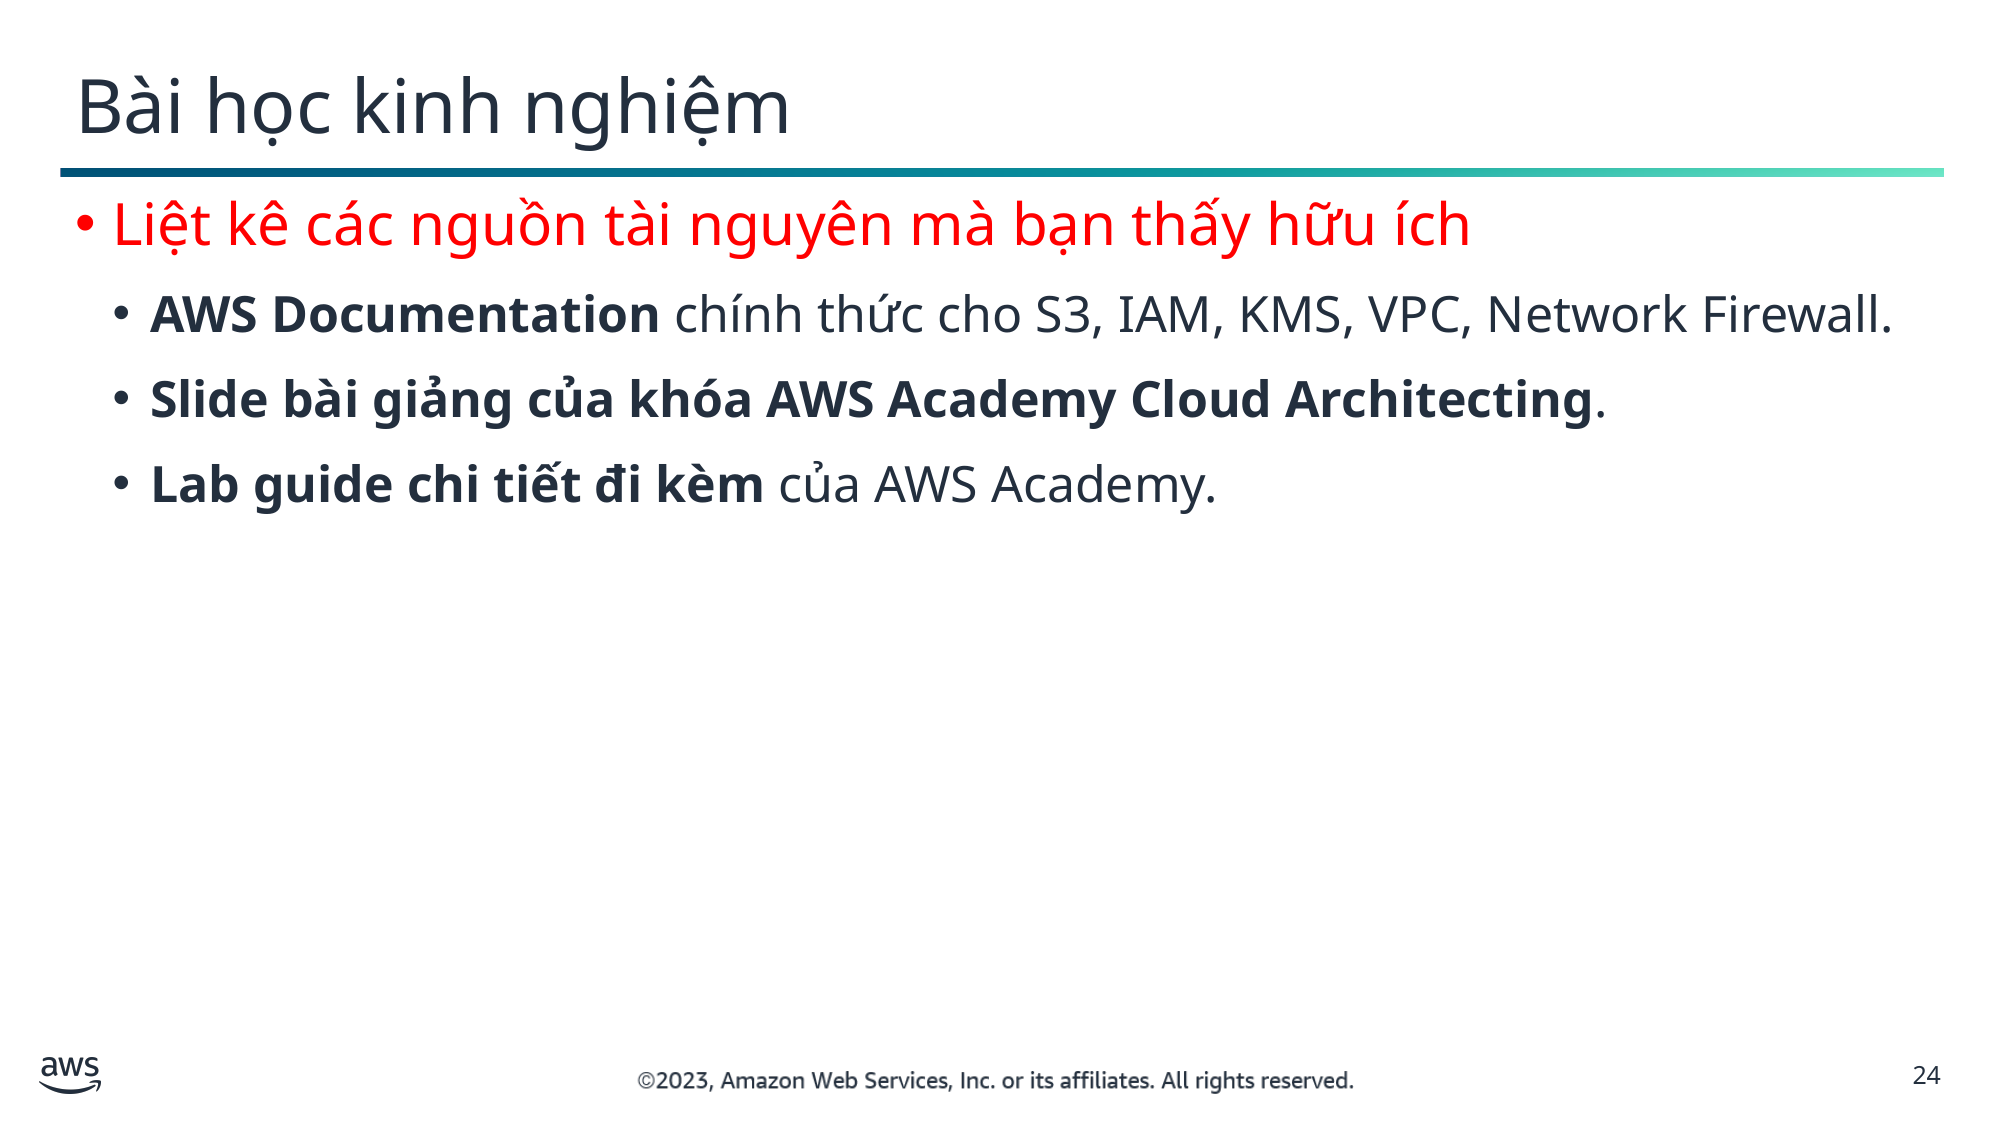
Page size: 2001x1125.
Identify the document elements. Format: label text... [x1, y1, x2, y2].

picture [621, 1057, 1378, 1109]
slide_number 24 [1861, 1057, 1941, 1095]
picture [39, 1057, 101, 1094]
list Liệt kê các nguồn tài nguyên mà bạn thấy hữu ích AWS Documentation chính thức cho S3, IAM, KMS, VPC, Network Firewall. Slide bài giảng của khóa AWS Academy Cloud Architecting. Lab guide chi tiết đi kèm của AWS Academy. [60, 179, 1941, 1055]
title Bài học kinh nghiệm [60, 49, 1941, 170]
picture [681, 168, 1944, 177]
